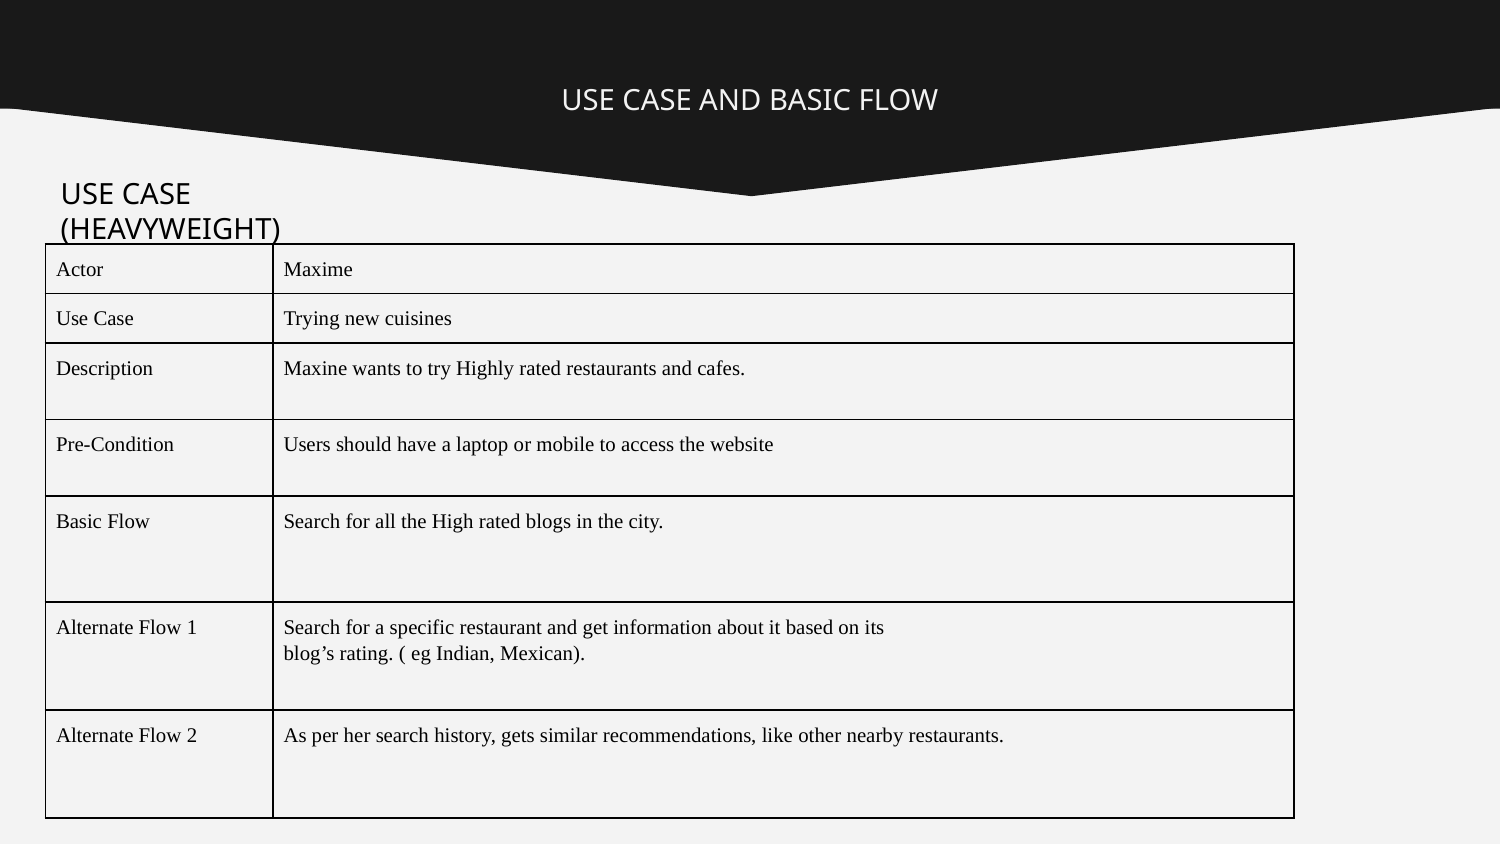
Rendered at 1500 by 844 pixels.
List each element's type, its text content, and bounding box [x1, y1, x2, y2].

table_cell Alternate Flow 1 [46, 603, 272, 709]
table_cell Maxine wants to try Highly rated restaurants and cafes. [274, 344, 1293, 419]
title USE CASE AND BASIC FLOW [505, 66, 995, 148]
table_cell Search for a specific restaurant and get information about it based on its blog’s rating. ( eg Indian, Mexican). [274, 603, 1293, 709]
table_cell Search for all the High rated blogs in the city. [274, 497, 1293, 601]
table_cell Basic Flow [46, 497, 272, 601]
table_cell Users should have a laptop or mobile to access the website [274, 420, 1293, 495]
table_cell Description [46, 344, 272, 419]
text_box USE CASE (HEAVYWEIGHT) [45, 160, 408, 243]
table_cell Pre-Condition [46, 420, 272, 495]
table_header Actor [46, 245, 272, 293]
table_header Maxime [274, 245, 1293, 293]
table_cell As per her search history, gets similar recommendations, like other nearby restaurants. [274, 711, 1293, 817]
table_cell Trying new cuisines [274, 294, 1293, 342]
table_cell Use Case [46, 294, 272, 342]
table_cell Alternate Flow 2 [46, 711, 272, 817]
